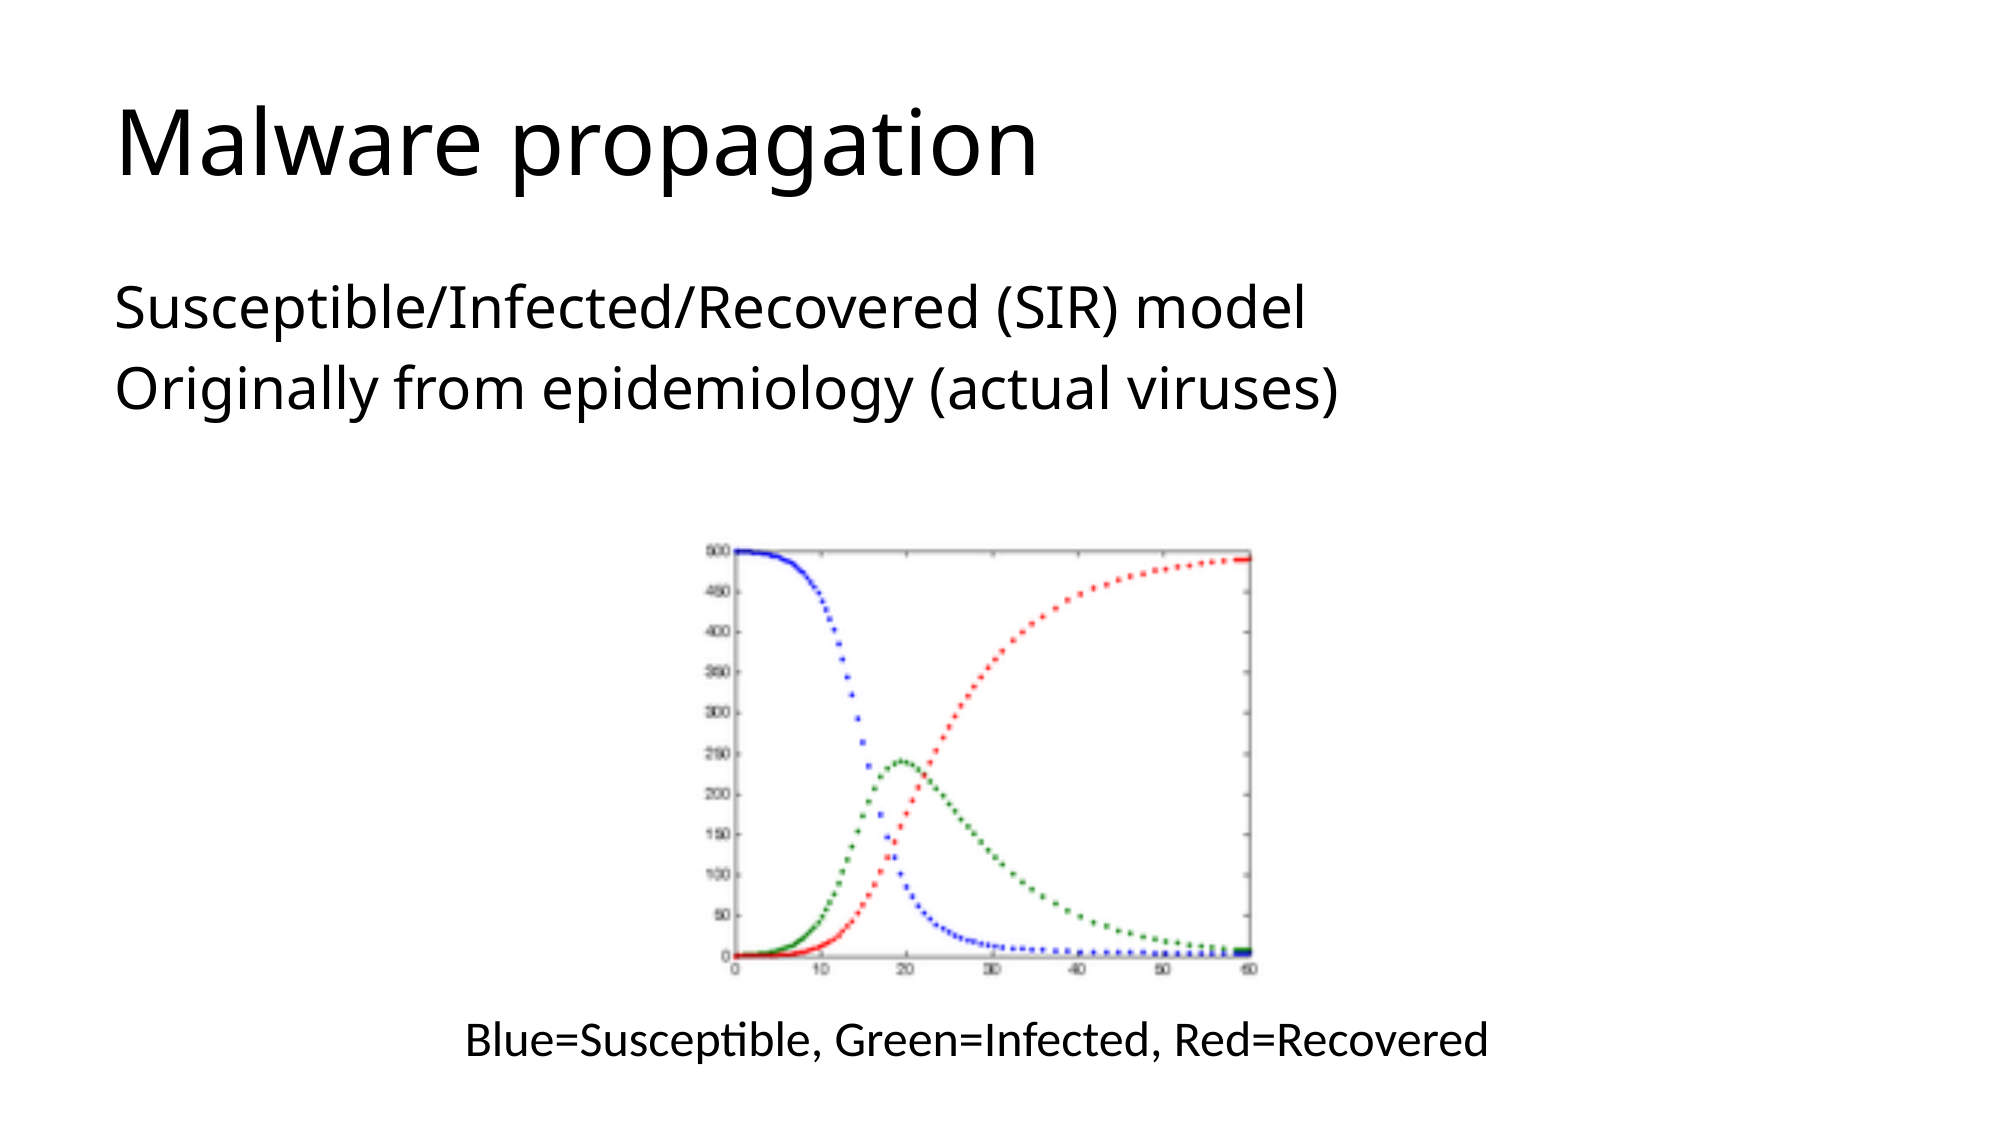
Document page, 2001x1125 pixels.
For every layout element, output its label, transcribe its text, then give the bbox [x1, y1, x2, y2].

picture [649, 514, 1313, 1012]
list Susceptible/Infected/Recovered (SIR) model Originally from epidemiology (actual viruses) [99, 262, 1900, 1005]
text_box Blue=Susceptible, Green=Infected, Red=Recovered [450, 999, 1613, 1074]
title Malware propagation [99, 45, 1900, 233]
